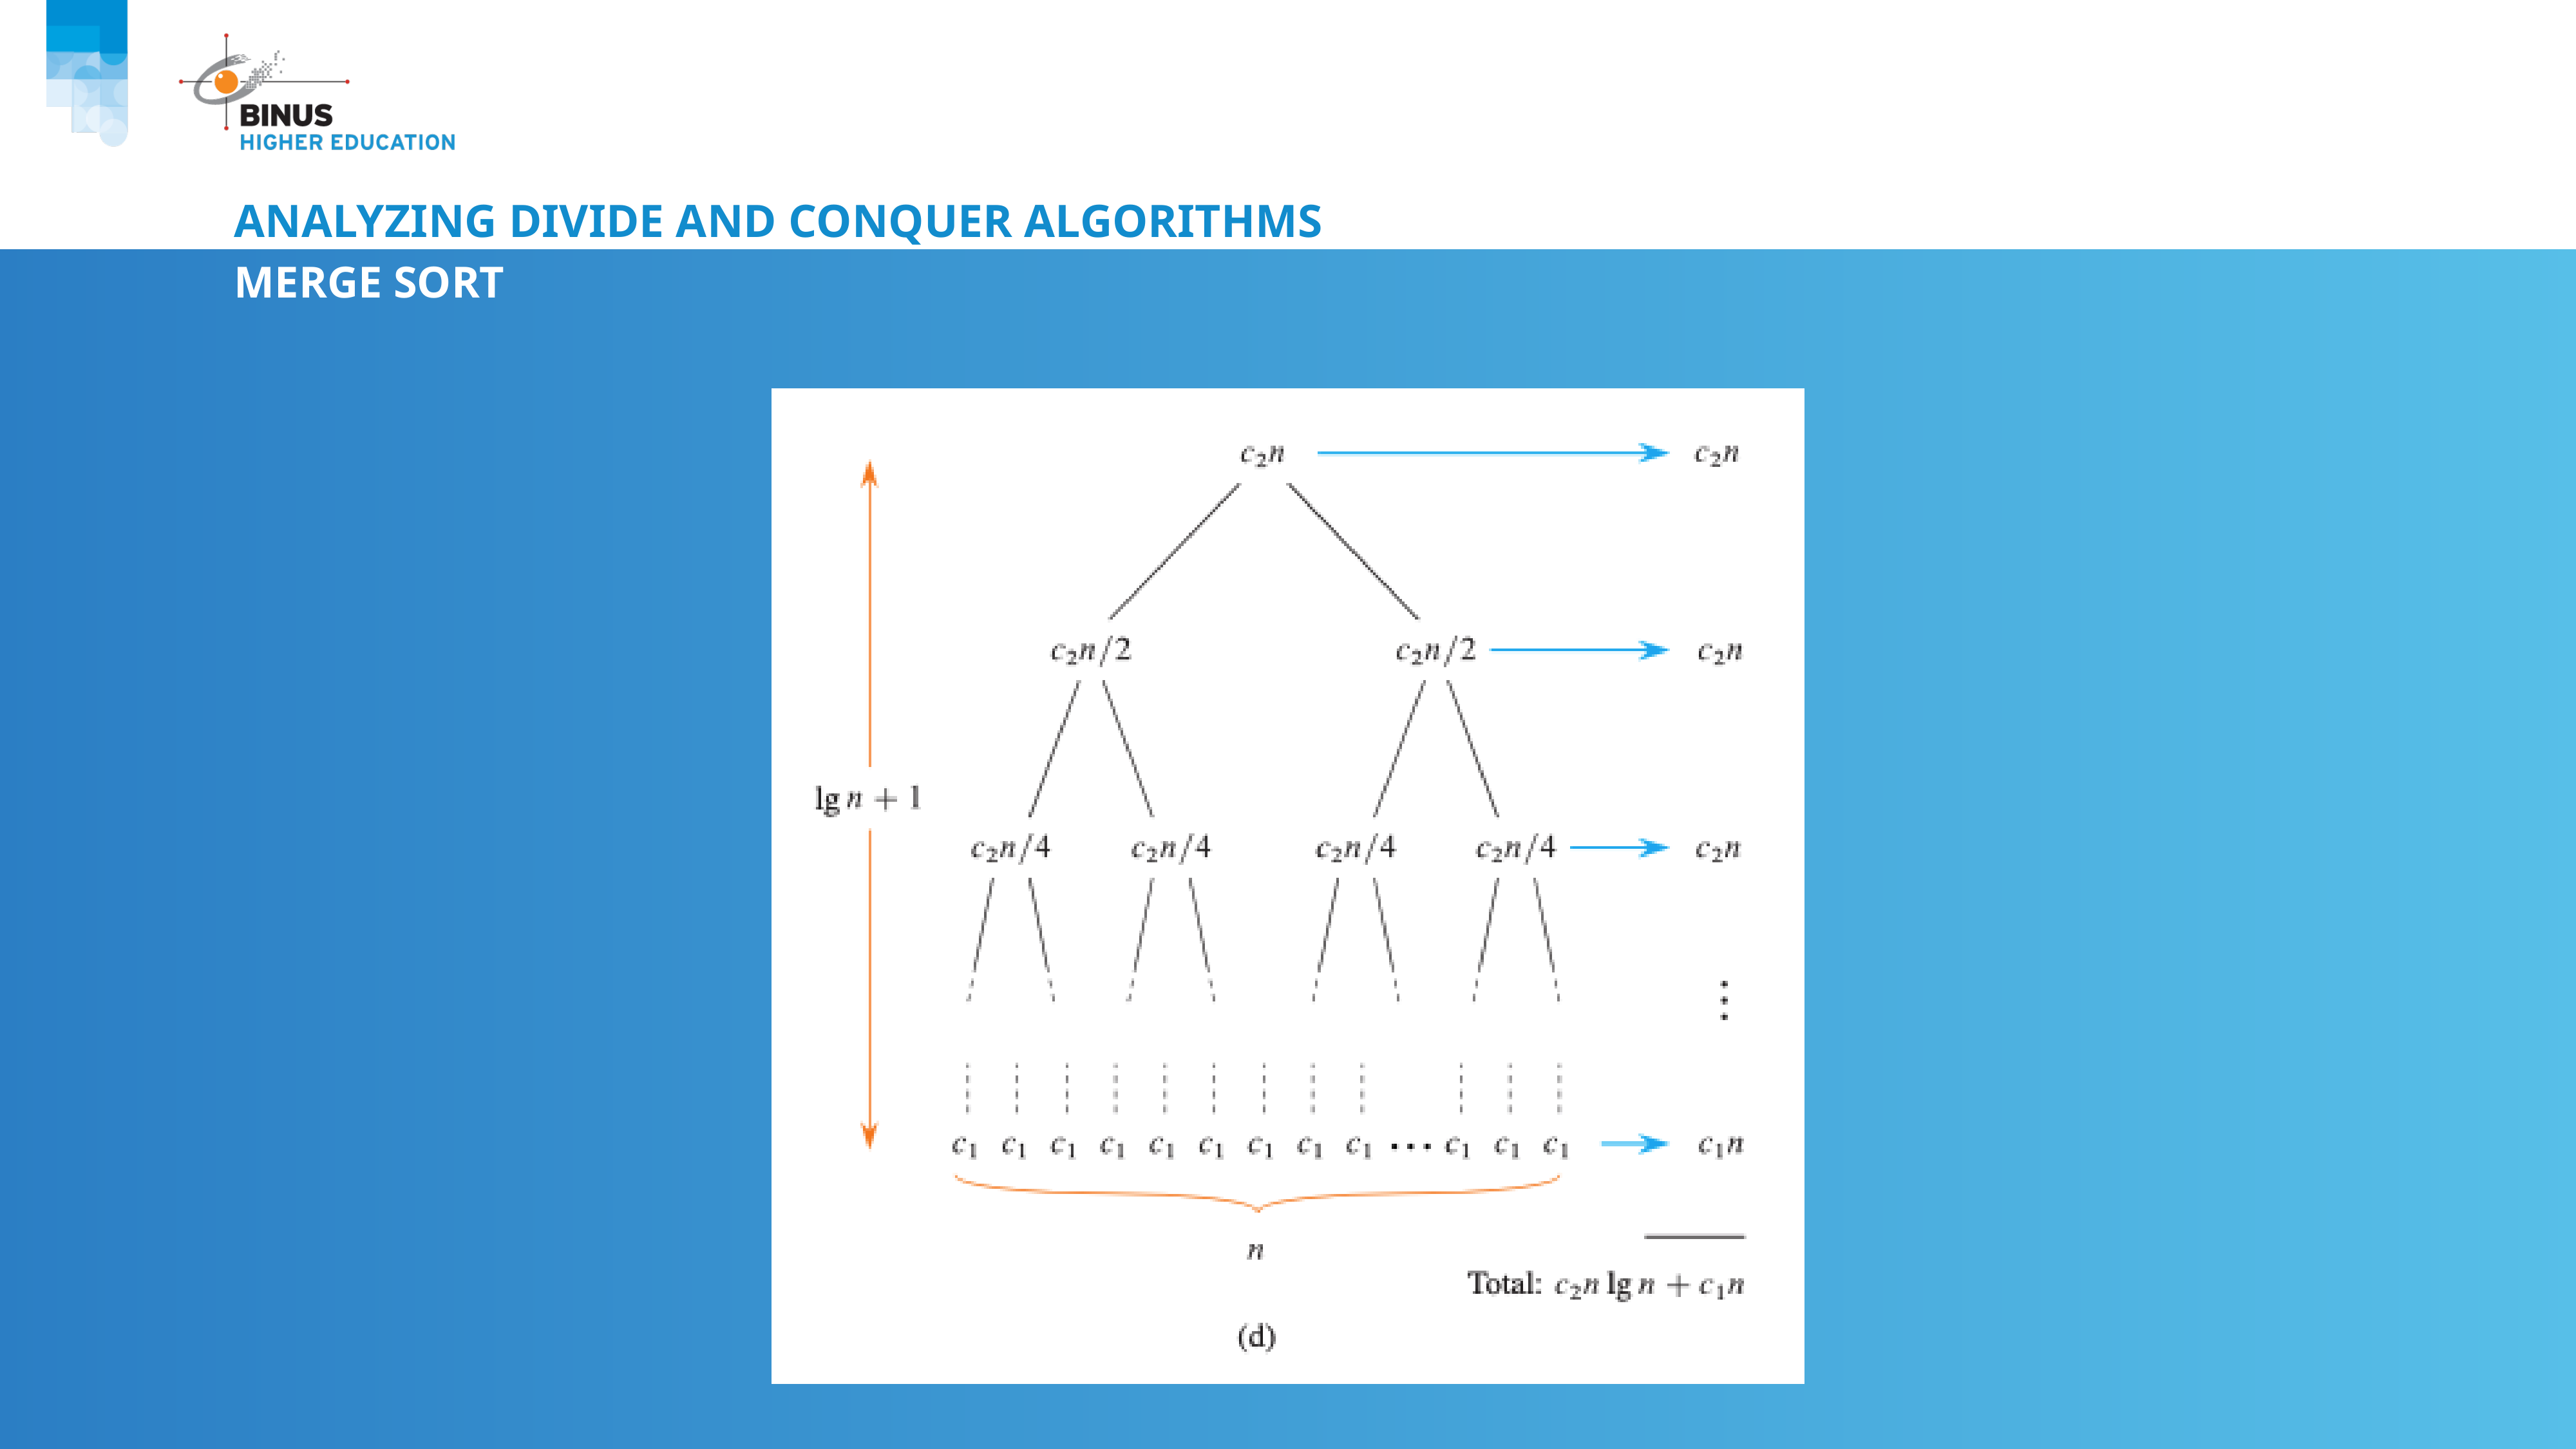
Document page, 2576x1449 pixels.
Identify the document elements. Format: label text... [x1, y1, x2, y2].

picture [46, 0, 455, 154]
list Merge sort [228, 255, 1262, 341]
picture [772, 388, 1804, 1384]
title Analyzing Divide and conquer algorithms [228, 197, 1784, 252]
